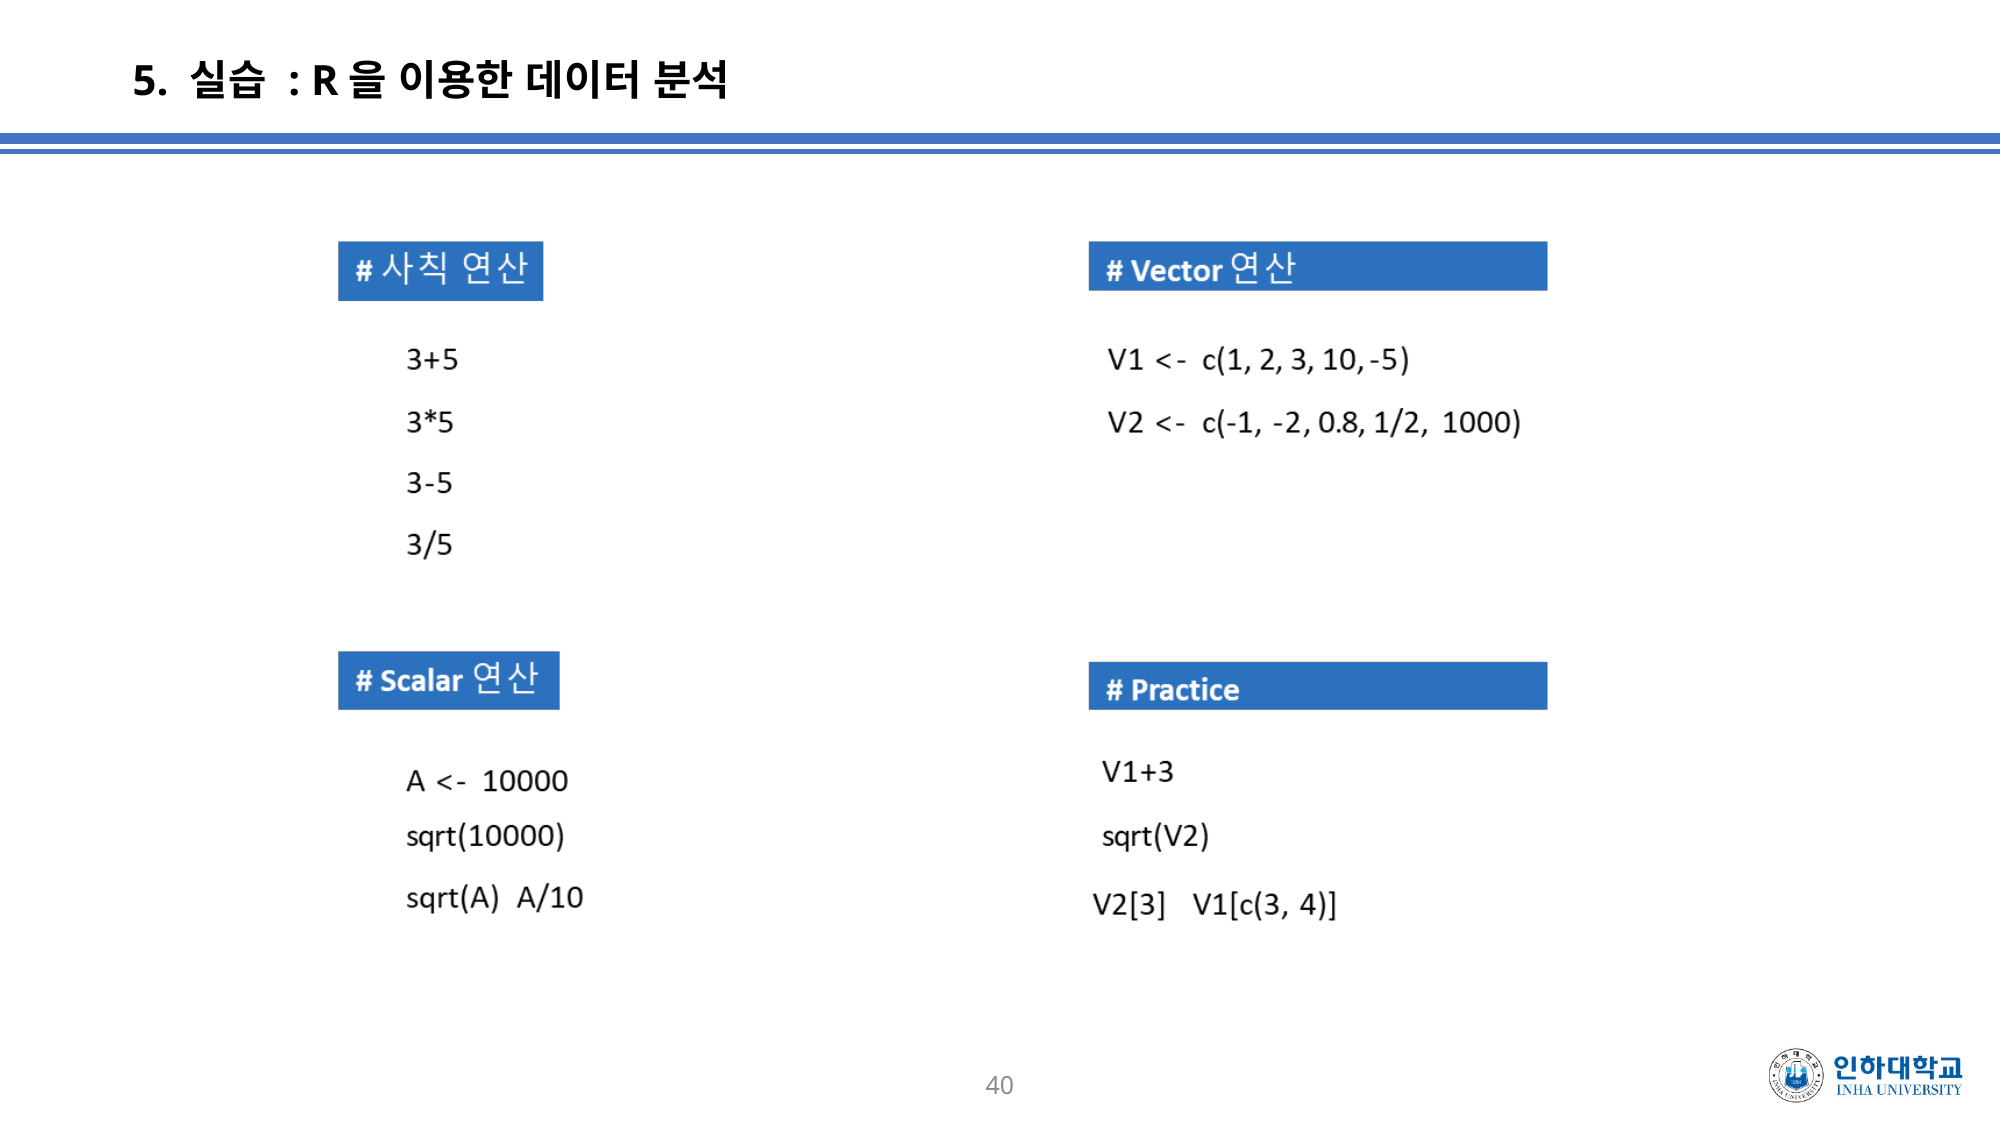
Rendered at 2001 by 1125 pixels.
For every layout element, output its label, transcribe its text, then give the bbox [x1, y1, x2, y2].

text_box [0, 138, 2000, 152]
picture [335, 237, 1715, 946]
slide_number 40 [774, 1056, 1225, 1117]
picture [1761, 1033, 1971, 1117]
text_box 5. 실습 : R을 이용한 데이터 분석 [107, 46, 746, 112]
